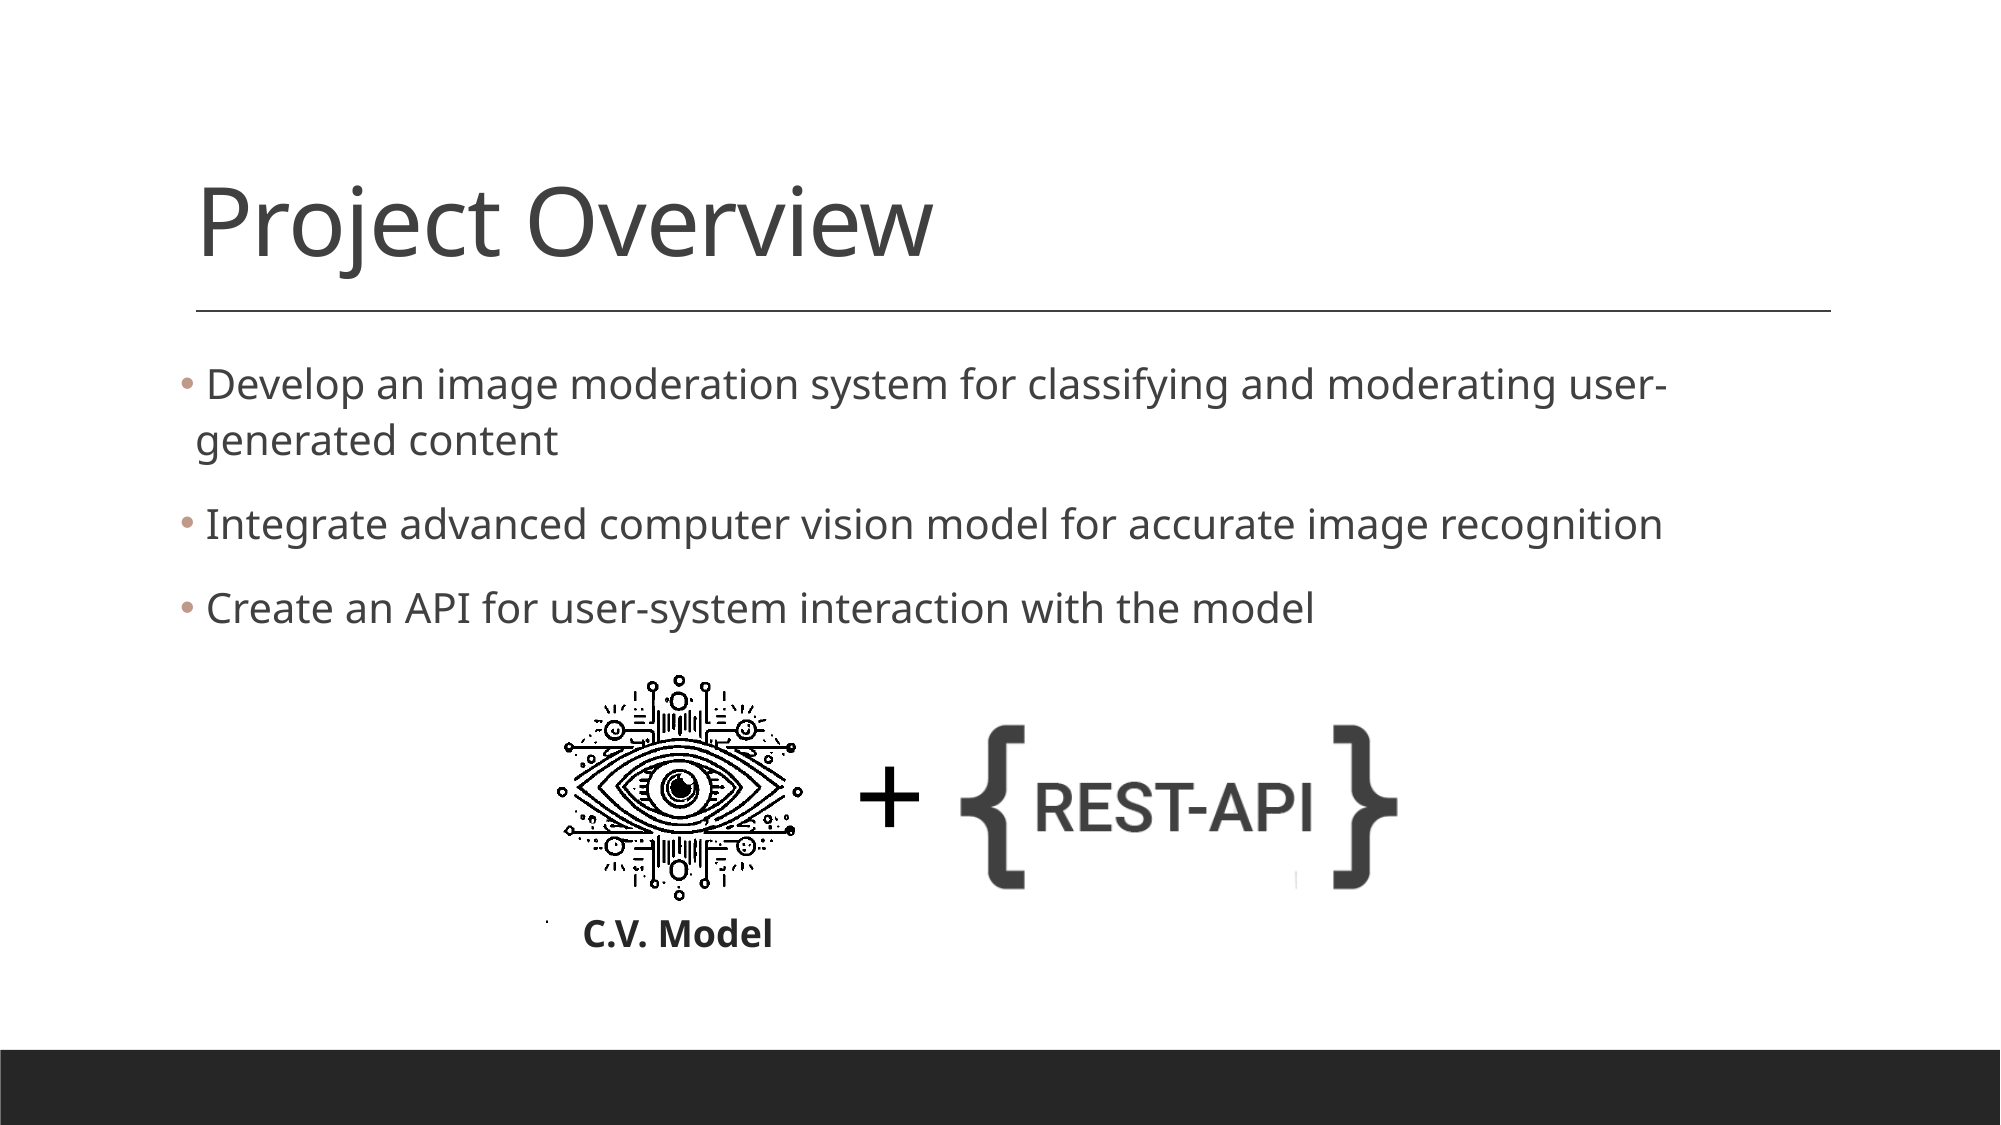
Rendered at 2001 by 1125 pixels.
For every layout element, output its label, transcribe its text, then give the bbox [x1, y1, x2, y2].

picture [931, 692, 1451, 919]
list Develop an image moderation system for classifying and moderating user-generated content Integrate advanced computer vision model for accurate image recognition Create an API for user-system interaction with the model [180, 345, 1830, 963]
title Project Overview [180, 47, 1830, 285]
picture [545, 658, 811, 924]
text_box + [839, 708, 928, 874]
text_box C.V. Model [567, 931, 789, 962]
